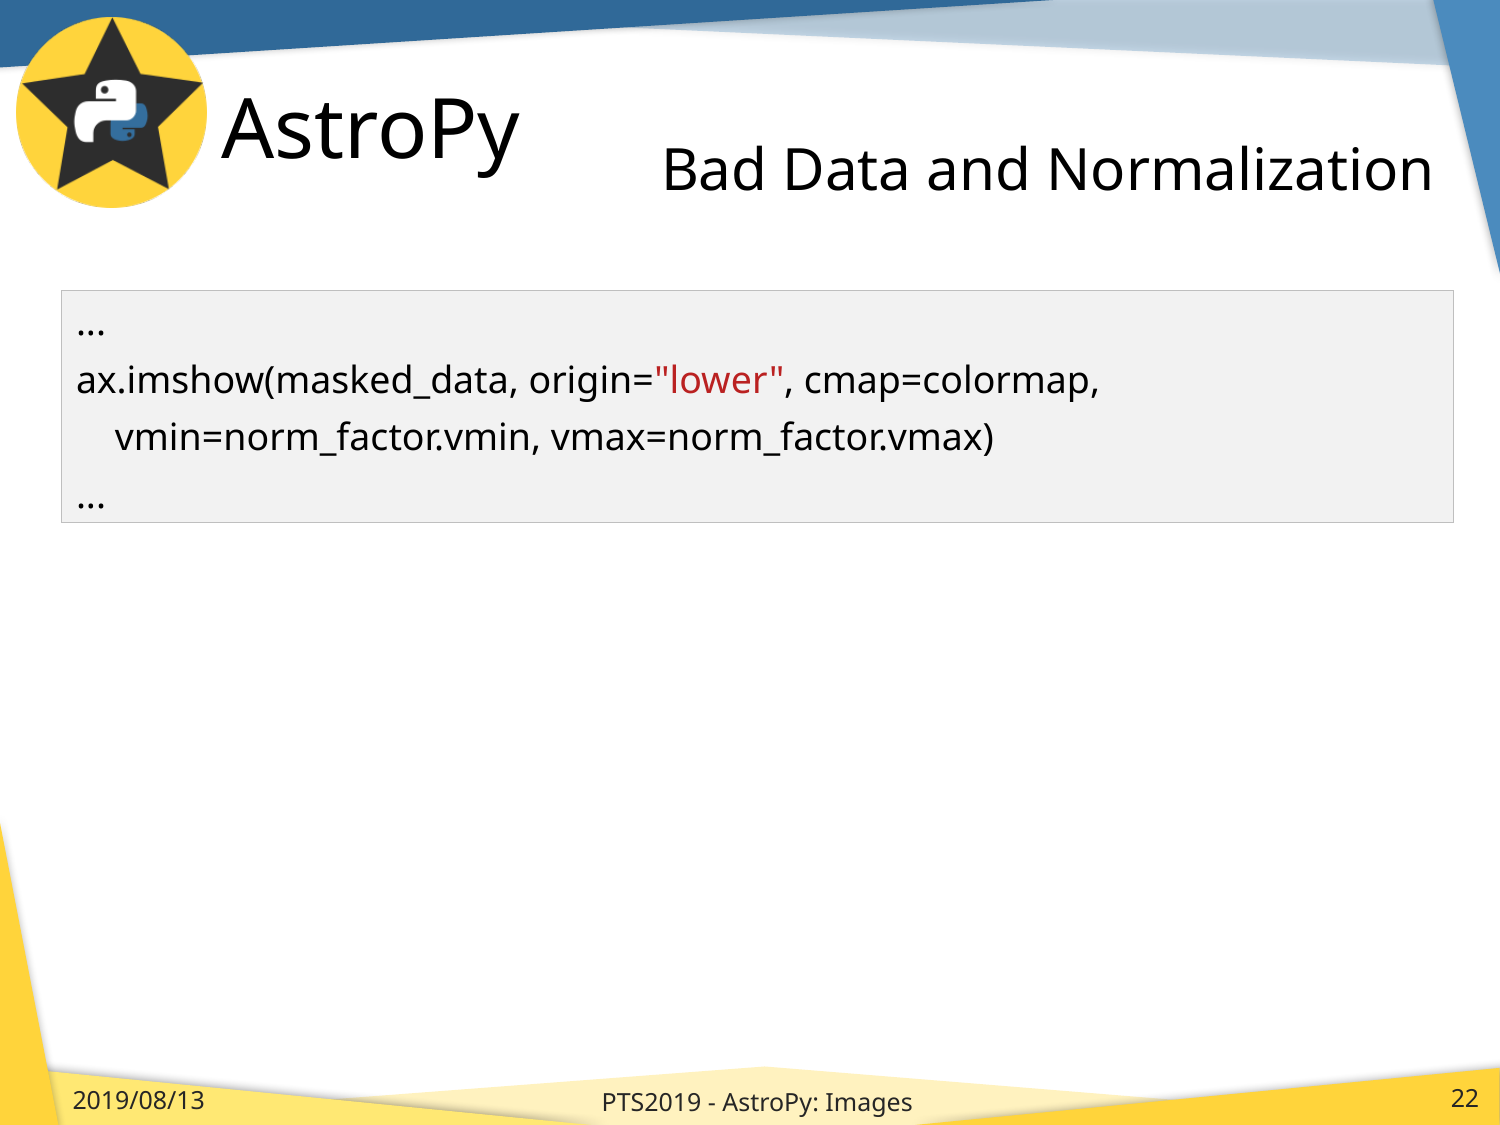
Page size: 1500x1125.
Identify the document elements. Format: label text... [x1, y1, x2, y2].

text_box ... ax.imshow(masked_data, origin="lower", cmap=colormap, vmin=norm_factor.vmin, vmax=norm_factor.vmax) ... [61, 290, 1454, 523]
title AstroPy [206, 66, 1425, 185]
slide_number 22 [1144, 1082, 1495, 1118]
text_box Bad Data and Normalization [231, 91, 1450, 210]
footer PTS2019 - AstroPy: Images [520, 1071, 995, 1125]
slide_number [57, 1082, 408, 1118]
picture [16, 17, 207, 208]
